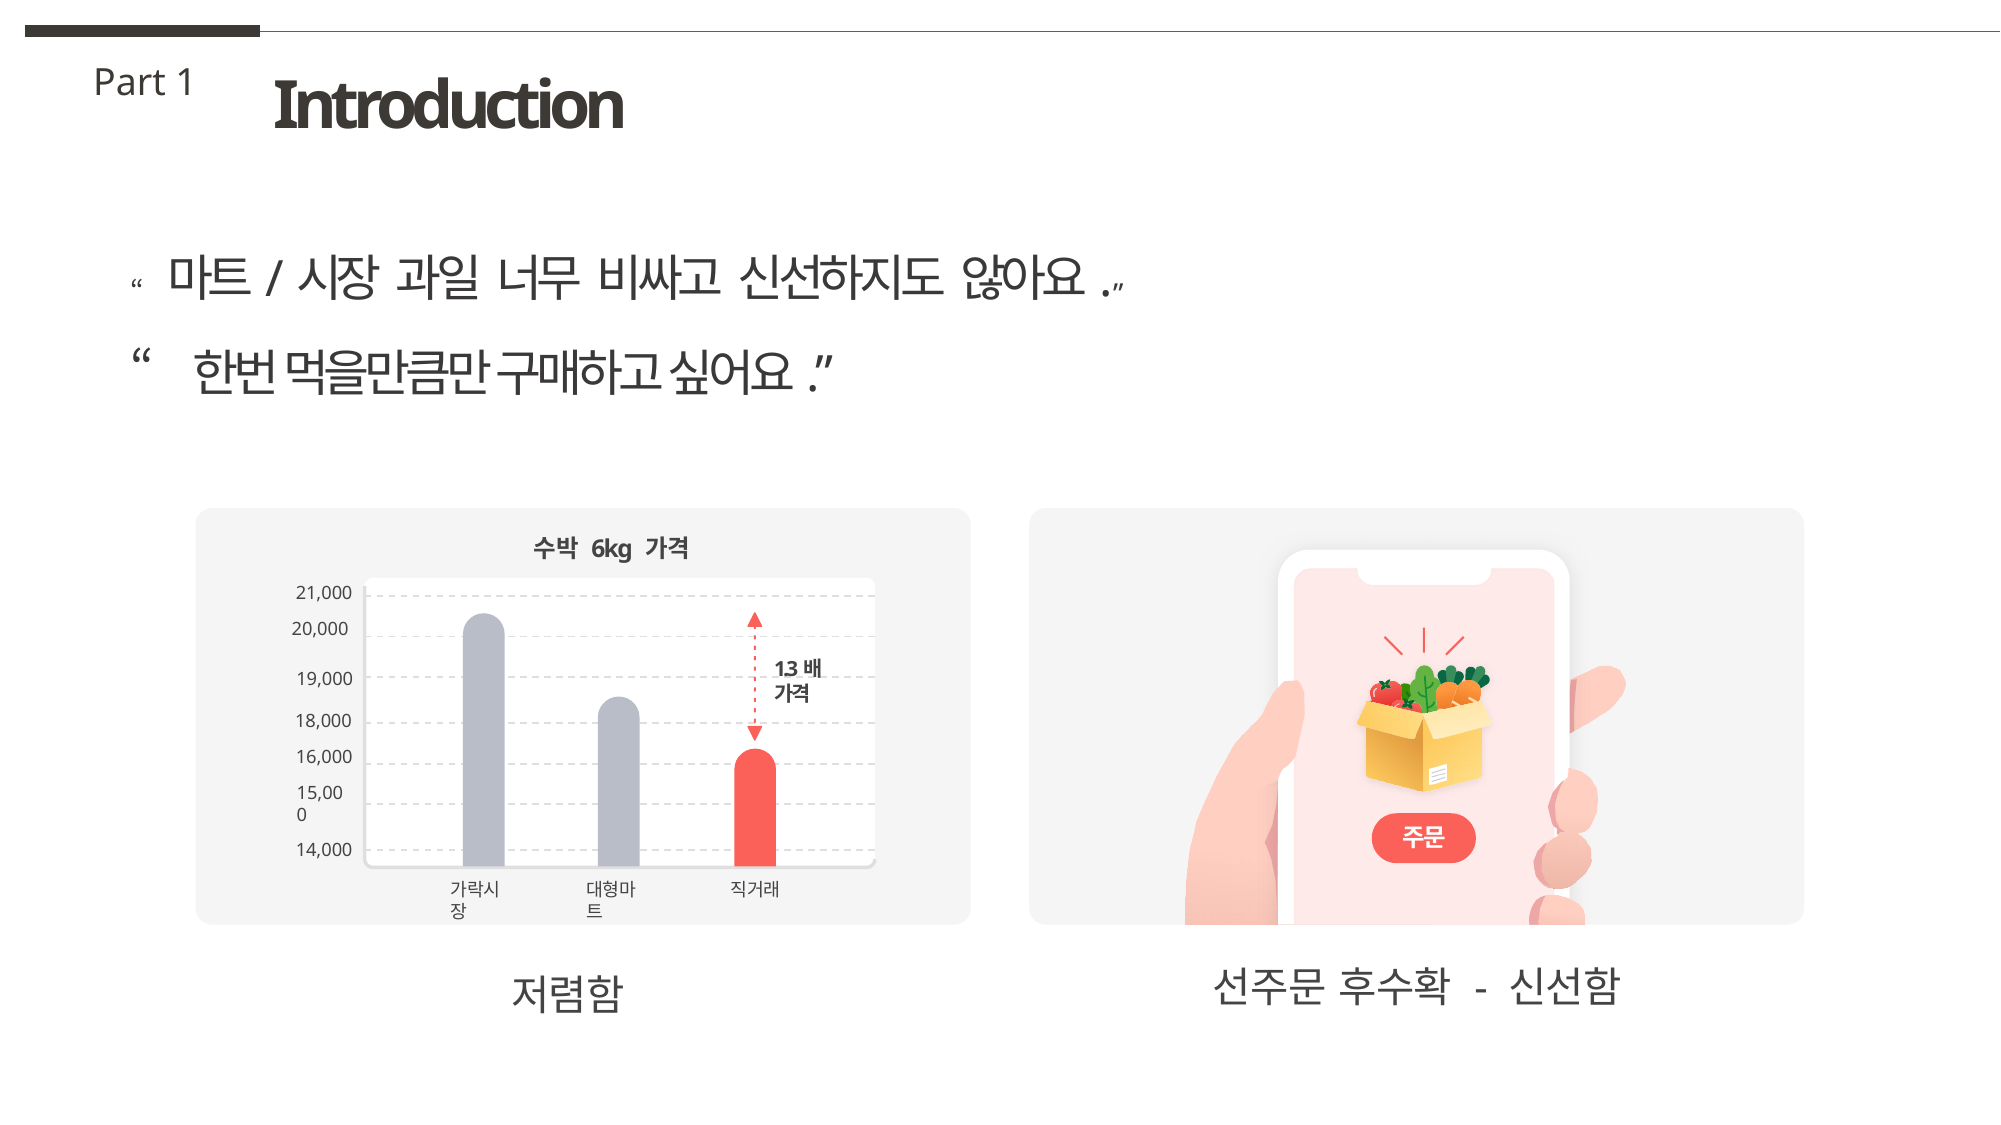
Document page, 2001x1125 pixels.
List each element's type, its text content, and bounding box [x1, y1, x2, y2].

text_box Introduction [259, 54, 644, 149]
text_box 19,000 [295, 665, 354, 689]
text_box 18,000 16,000 15,000 [294, 707, 354, 826]
text_box 가락시장 [449, 876, 517, 923]
text_box 직거래 [729, 876, 781, 901]
text_box Part 1 [78, 50, 213, 110]
text_box 21,000 20,000 [290, 579, 354, 640]
text_box 대형마트 [585, 876, 653, 923]
text_box “한번 먹을만큼만 구매하고 싶어요.” [127, 346, 1932, 402]
text_box [195, 508, 971, 925]
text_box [1029, 508, 1805, 925]
text_box 저렴함 [510, 966, 719, 1019]
text_box “ 마트/시장 과일 너무 비싸고 신선하지도 않아요.” [127, 249, 1932, 309]
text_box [363, 577, 876, 869]
text_box 선주문 후수확 - 신선함 [1211, 959, 1665, 1011]
text_box 수박 6kg 가격 [532, 530, 740, 562]
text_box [1199, 627, 1598, 925]
text_box 14,000 [294, 835, 354, 860]
